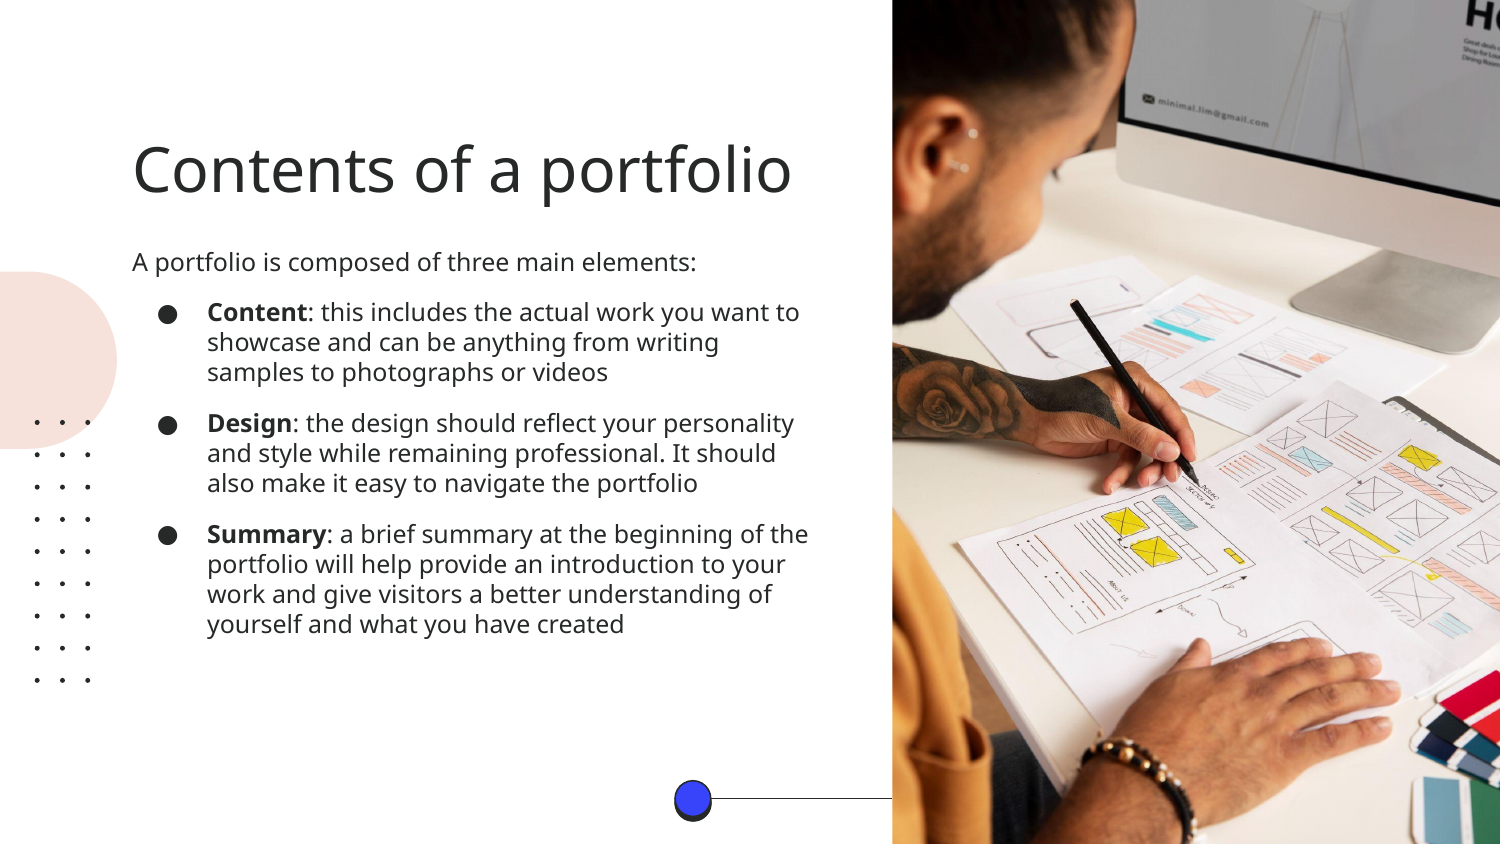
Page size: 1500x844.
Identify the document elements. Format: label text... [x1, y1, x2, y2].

picture [892, 0, 1500, 844]
subtitle A portfolio is composed of three main elements: Content: this includes the actual work you want to showcase and can be anything from writing samples to photographs or videos Design: the design should reflect your personality and style while remaining professional. It should also make it easy to navigate the portfolio Summary: a brief summary at the beginning of the portfolio will help provide an introduction to your work and give visitors a better understanding of yourself and what you have created [116, 231, 825, 718]
title Contents of a portfolio [116, 126, 825, 221]
